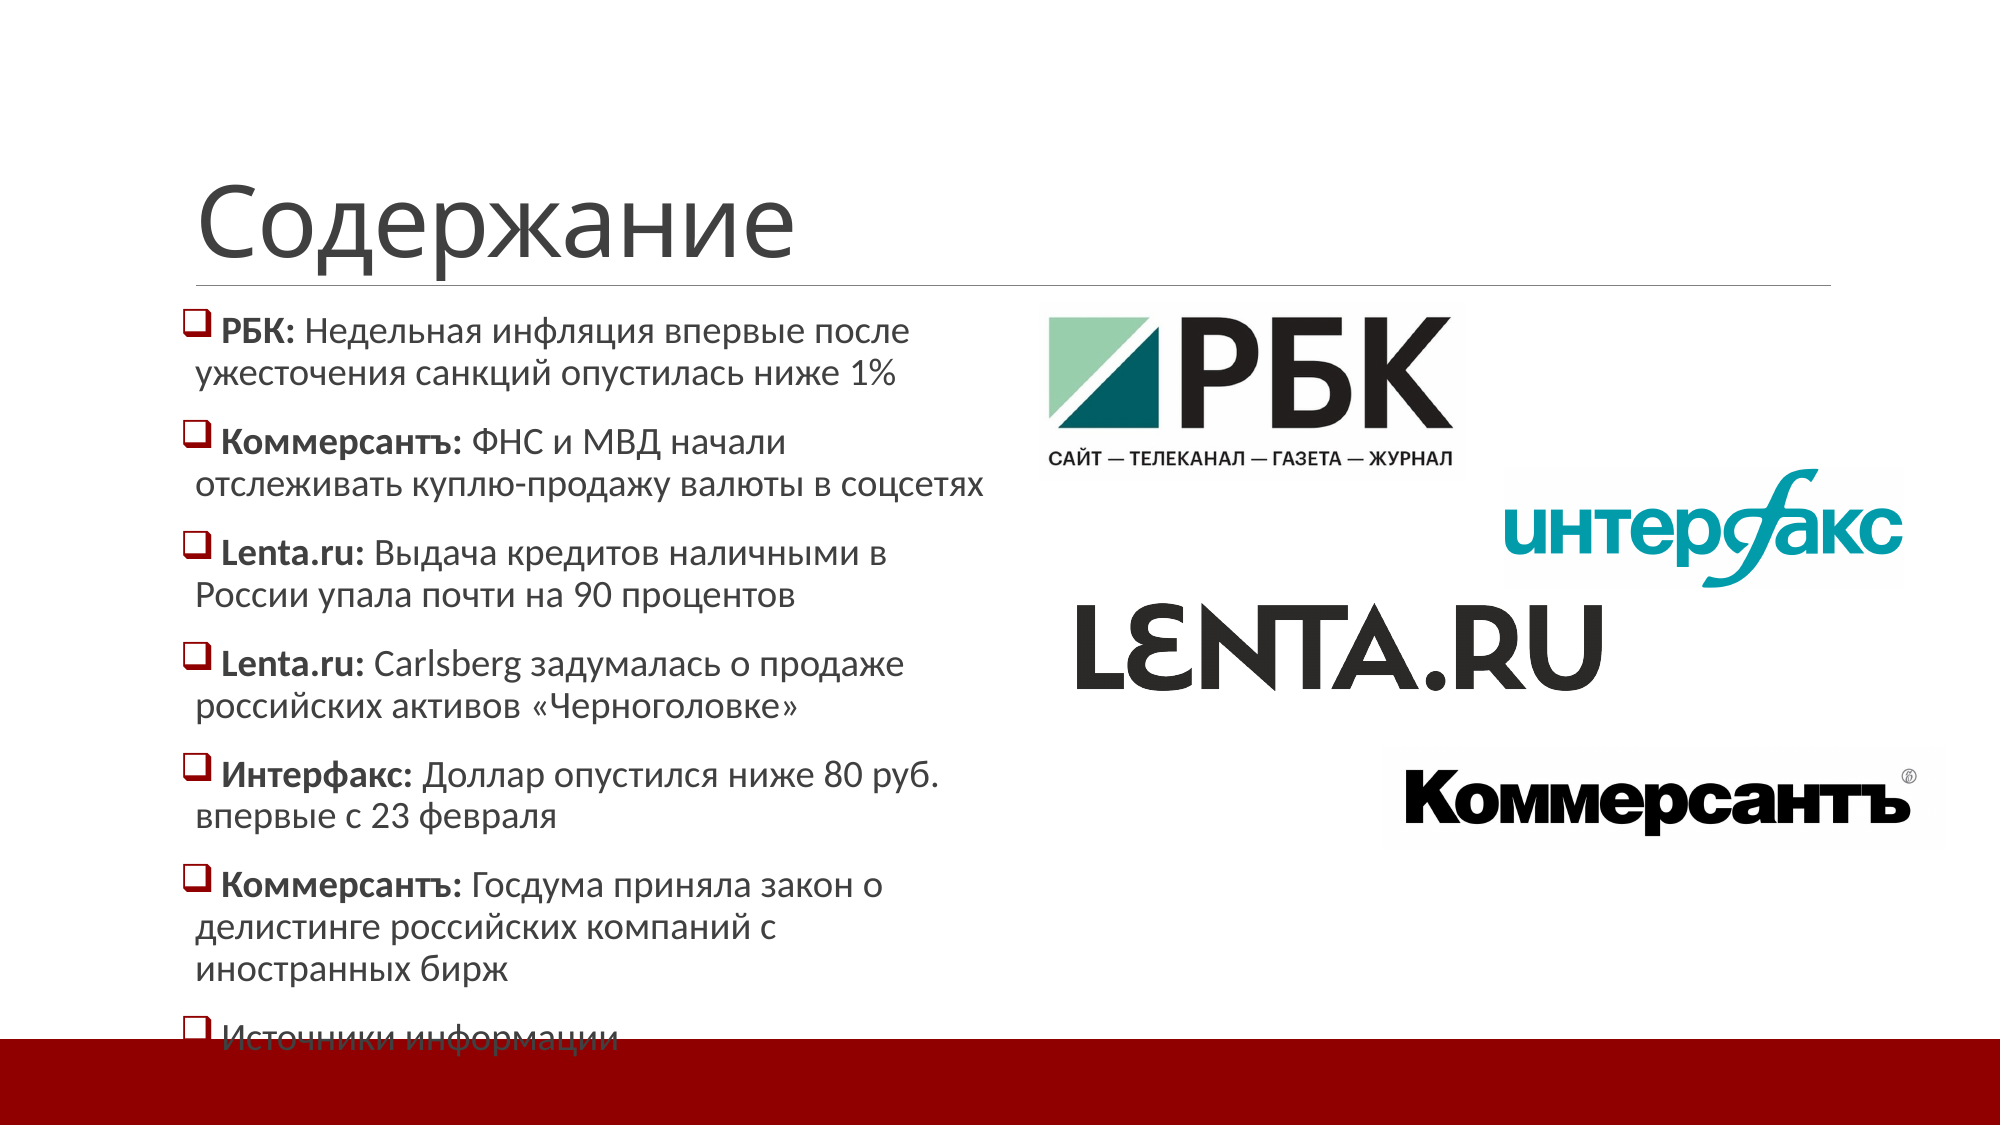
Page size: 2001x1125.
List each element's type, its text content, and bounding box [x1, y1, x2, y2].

picture [1381, 746, 1947, 852]
picture [1038, 302, 1466, 481]
picture [1504, 466, 1905, 590]
picture [1077, 602, 1602, 692]
list РБК: Недельная инфляция впервые после ужесточения санкций опустилась ниже 1% Коммерсантъ: ФНС и МВД начали отслеживать куплю-продажу валюты в соцсетях Lenta.ru: Выдача кредитов наличными в России упала почти на 90 процентов Lenta.ru: Carlsberg задумалась о продаже российских активов «Черноголовке» Интерфакс: Доллар опустился ниже 80 руб. впервые с 23 февраля Коммерсантъ: Госдума приняла закон о делистинге российских компаний с иностранных бирж Источники информации [180, 302, 1000, 1067]
title Содержание [180, 47, 1830, 285]
